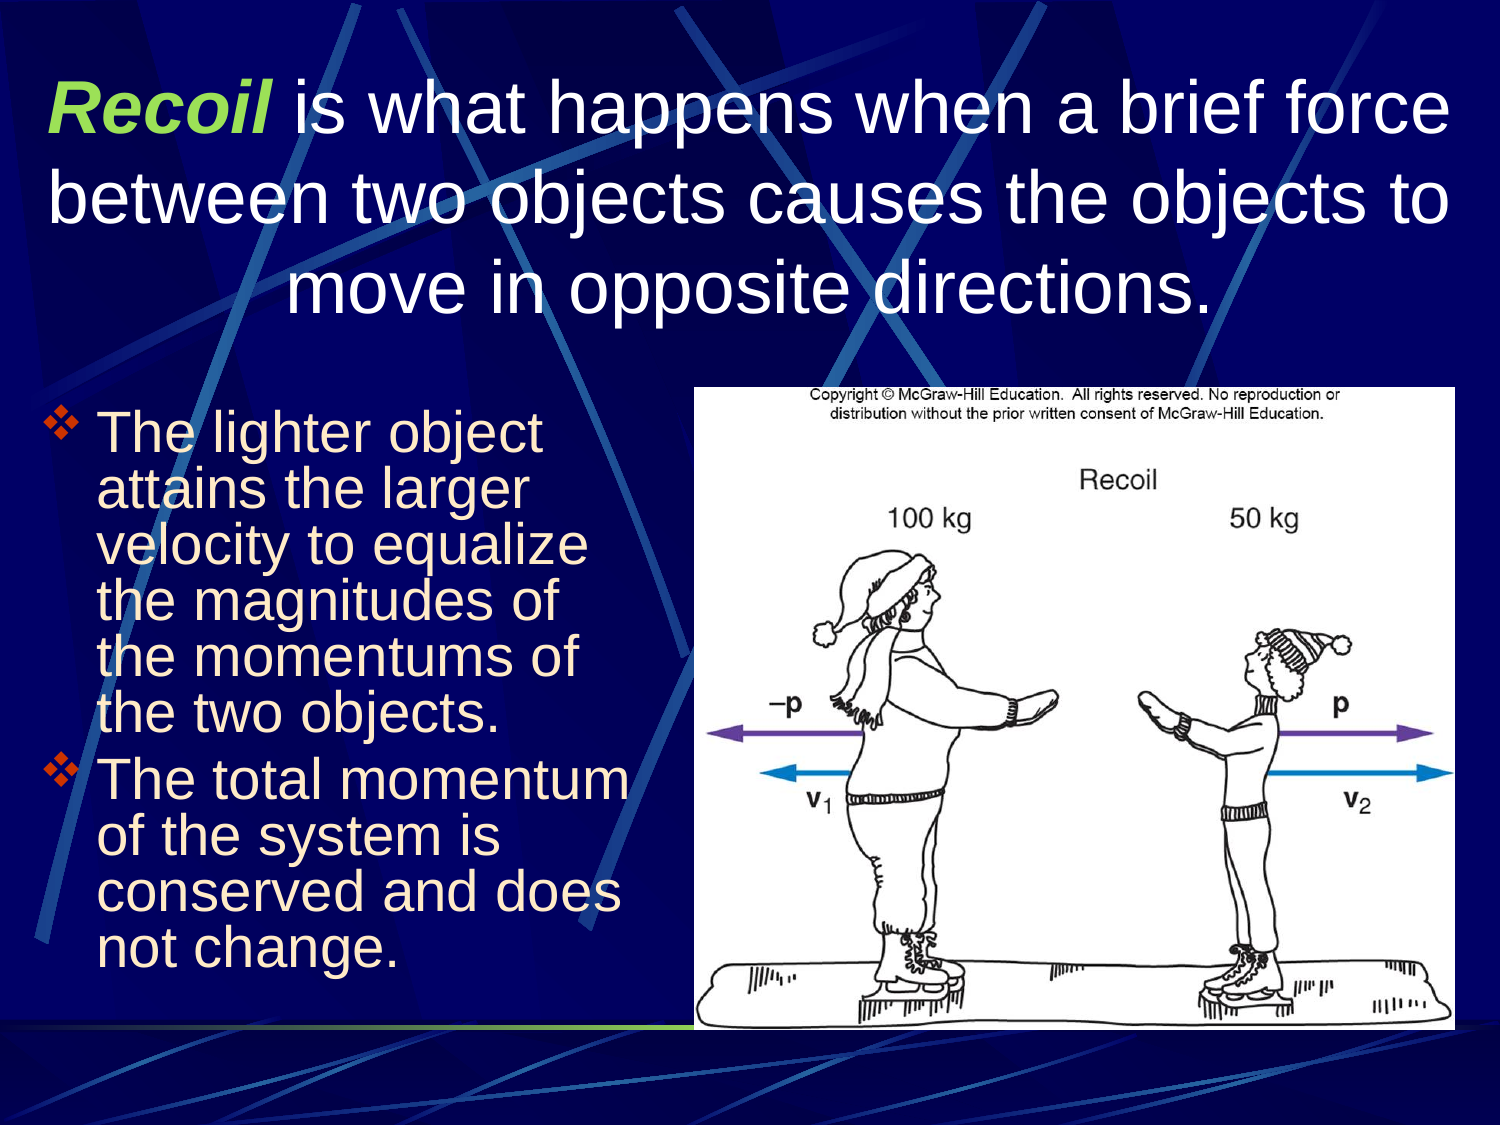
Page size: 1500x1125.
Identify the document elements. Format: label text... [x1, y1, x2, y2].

list The lighter object attains the larger velocity to equalize the magnitudes of the momentums of the two objects. The total momentum of the system is conserved and does not change. [24, 399, 650, 1038]
title Recoil is what happens when a brief force between two objects causes the objects to move in opposite directions. [0, 51, 1500, 337]
picture [693, 387, 1456, 1030]
